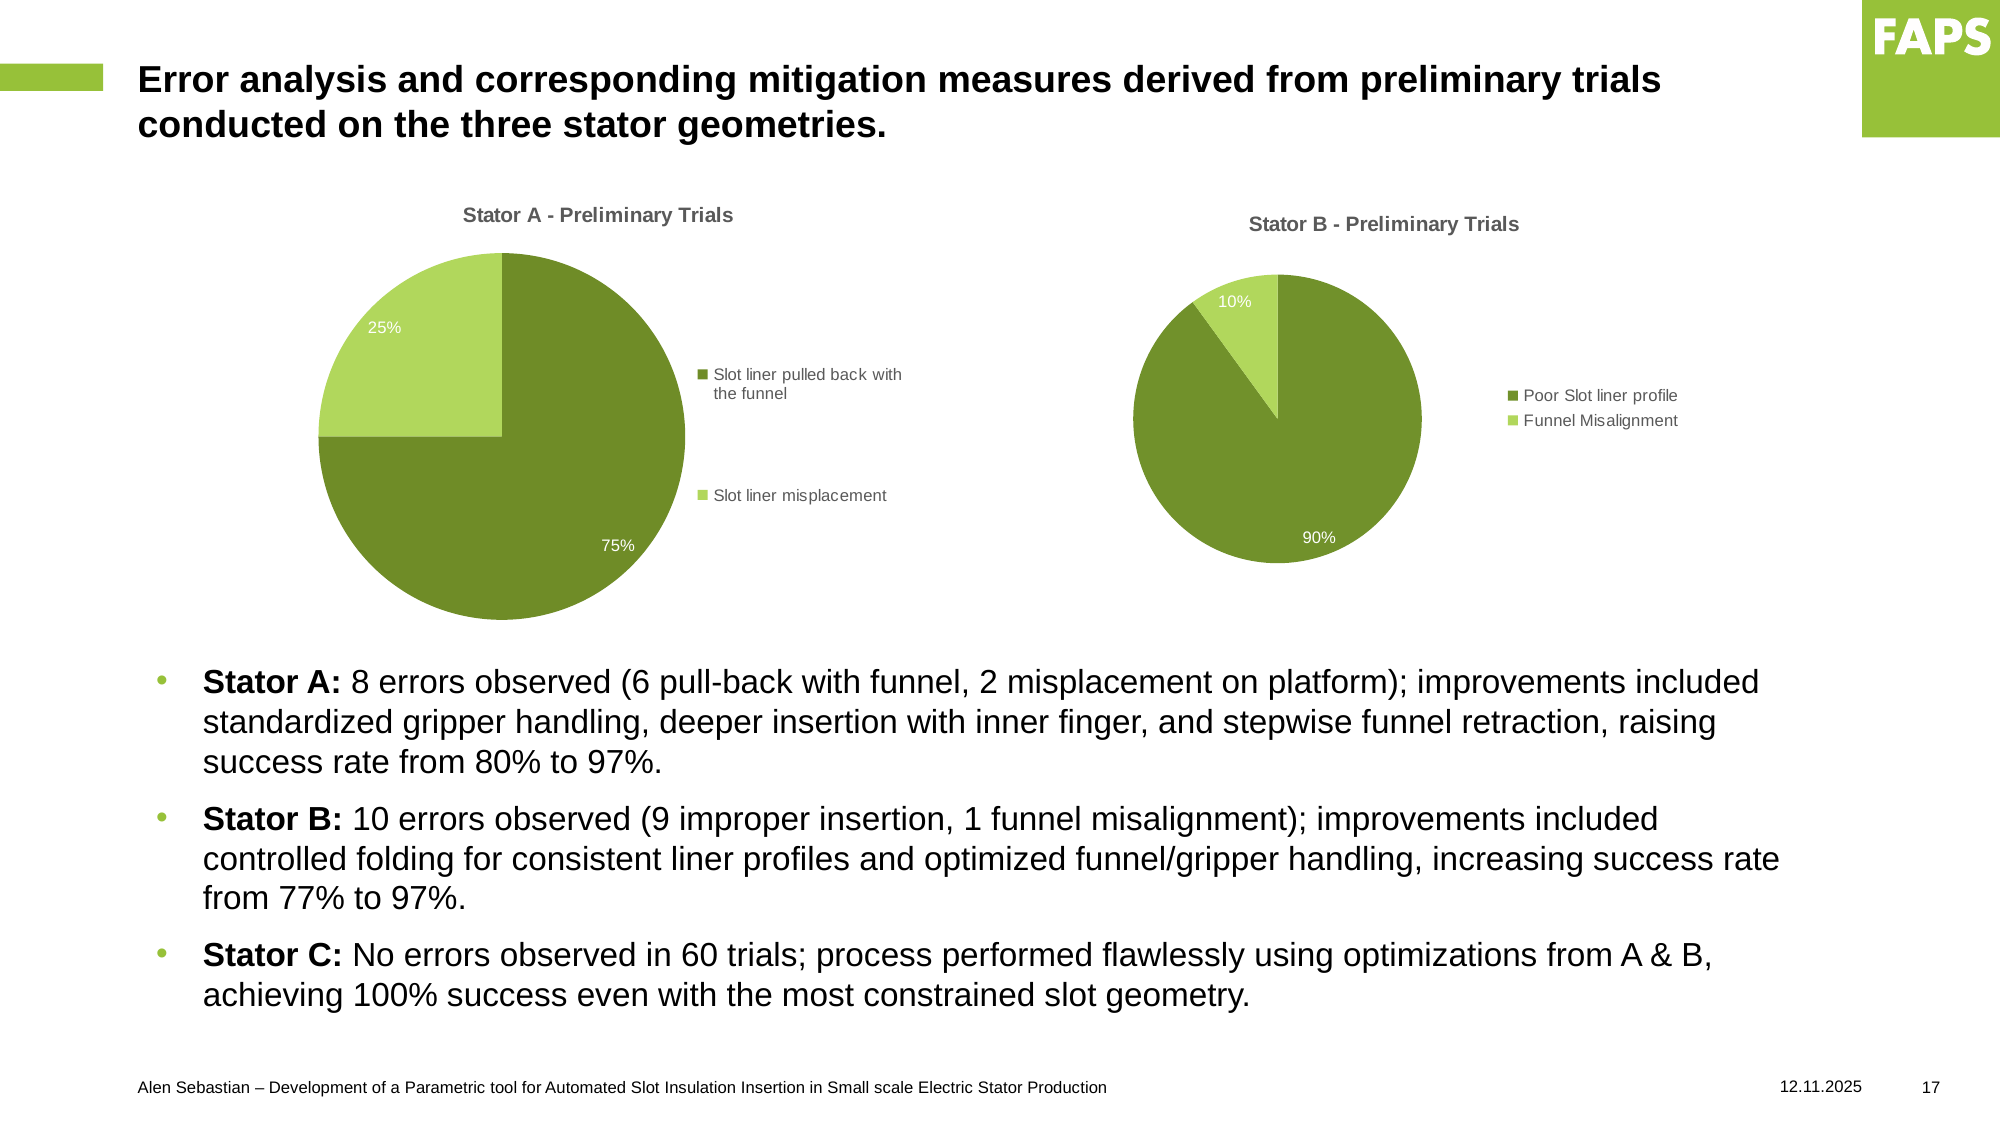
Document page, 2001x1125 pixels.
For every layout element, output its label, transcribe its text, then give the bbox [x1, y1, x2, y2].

text_box Stator A: 8 errors observed (6 pull-back with funnel, 2 misplacement on platform); improvements included standardized gripper handling, deeper insertion with inner finger, and stepwise funnel retraction, raising success rate from 80% to 97%. Stator B: 10 errors observed (9 improper insertion, 1 funnel misalignment); improvements included controlled folding for consistent liner profiles and optimized funnel/gripper handling, increasing success rate from 77% to 97%. Stator C: No errors observed in 60 trials; process performed flawlessly using optimizations from A & B, achieving 100% success even with the most constrained slot geometry. [155, 660, 1810, 1098]
chart [1070, 189, 1697, 627]
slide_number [1810, 1076, 1862, 1098]
slide_number 17 [1862, 1076, 2000, 1098]
chart [303, 191, 930, 629]
title Error analysis and corresponding mitigation measures derived from preliminary trials conducted on the three stator geometries. [137, 54, 1828, 138]
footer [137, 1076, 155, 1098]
